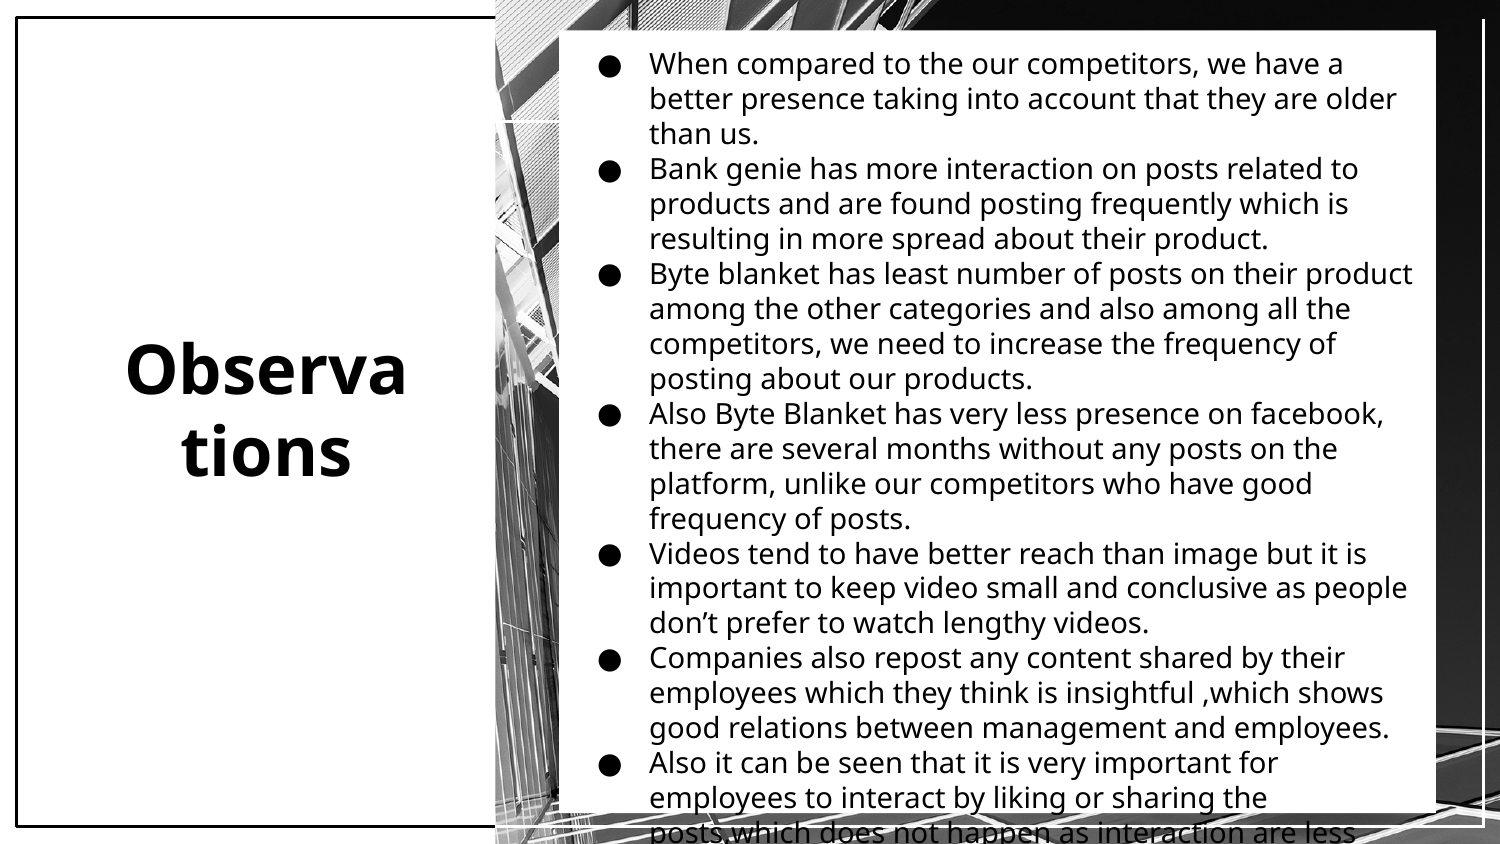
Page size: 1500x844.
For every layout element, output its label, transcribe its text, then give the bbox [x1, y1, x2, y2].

title Observations [98, 310, 435, 506]
picture [495, 0, 1500, 844]
